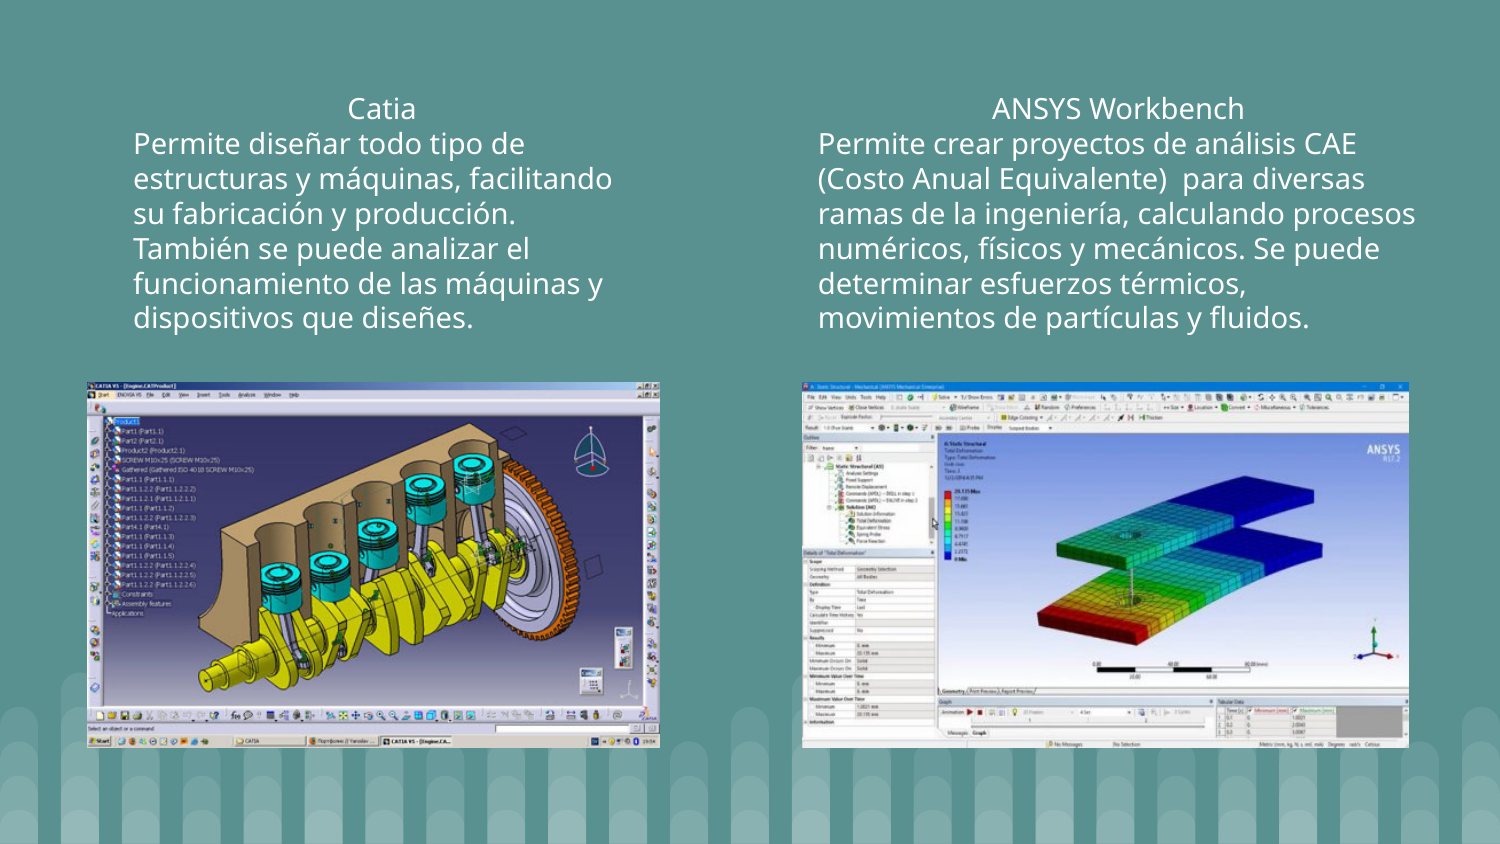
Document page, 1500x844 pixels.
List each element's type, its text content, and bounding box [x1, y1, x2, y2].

picture [87, 381, 660, 749]
text_box Catia Permite diseñar todo tipo de estructuras y máquinas, facilitando su fabricación y producción. También se puede analizar el funcionamiento de las máquinas y dispositivos que diseñes. [118, 75, 647, 380]
picture [802, 381, 1409, 749]
text_box ANSYS Workbench Permite crear proyectos de análisis CAE (Costo Anual Equivalente) para diversas ramas de la ingeniería, calculando procesos numéricos, físicos y mecánicos. Se puede determinar esfuerzos térmicos, movimientos de partículas y fluidos. [802, 75, 1435, 370]
